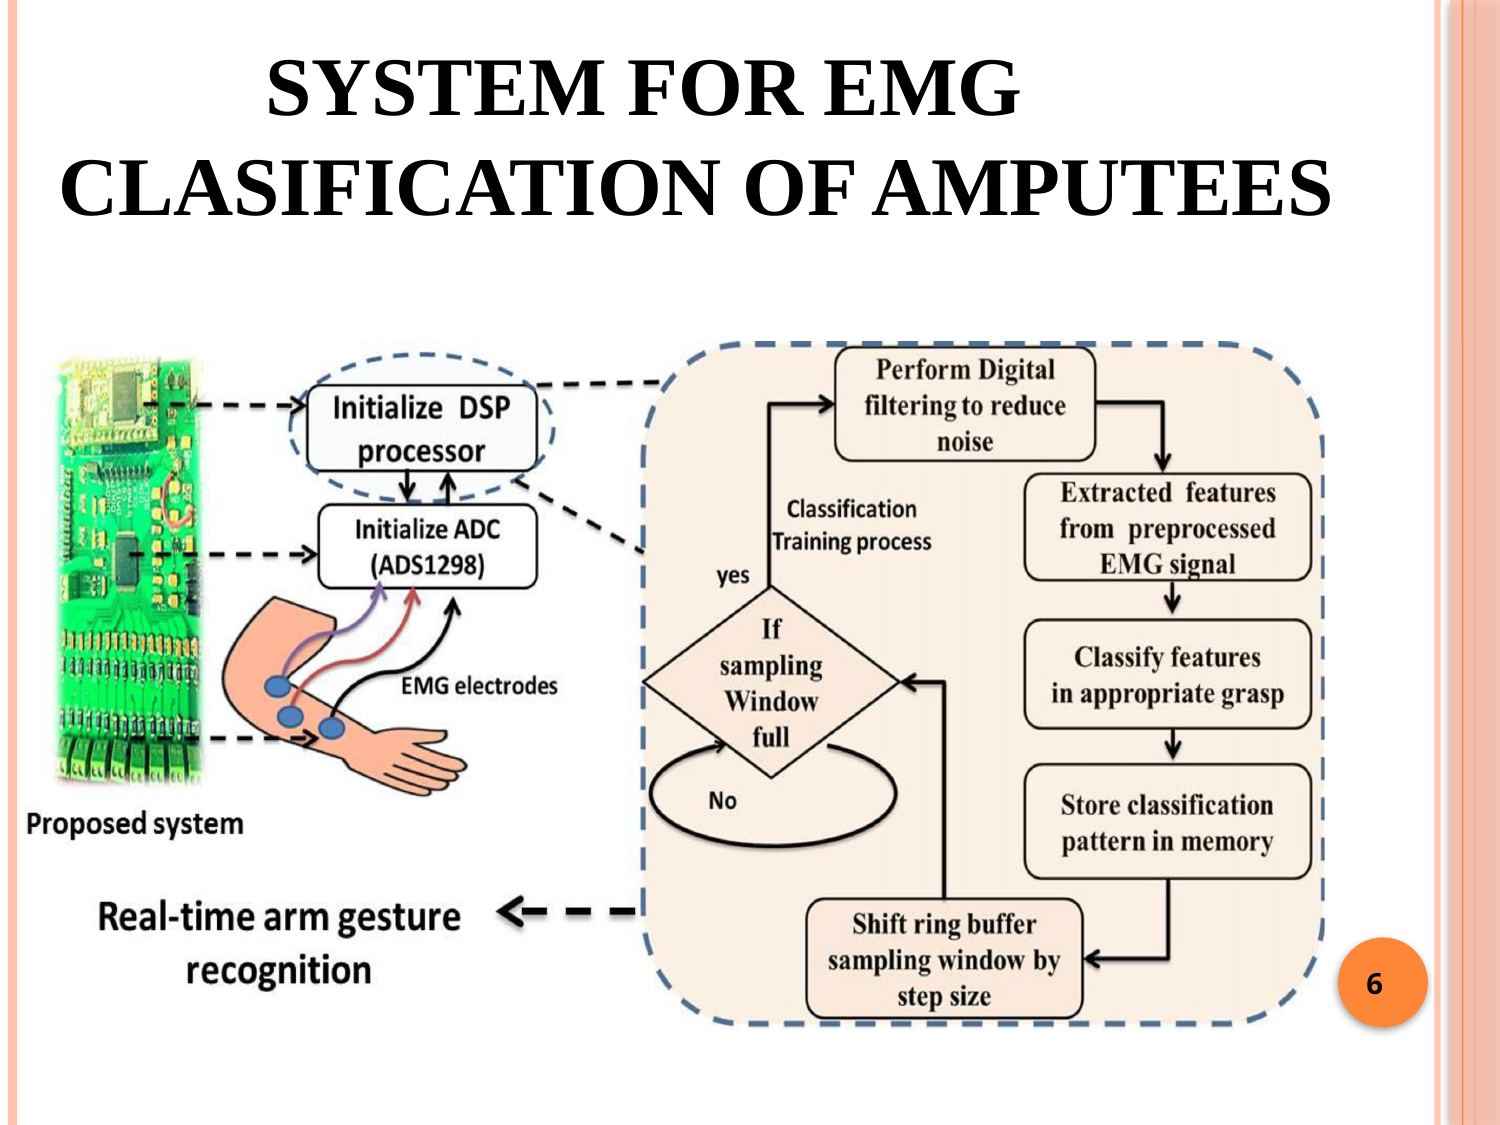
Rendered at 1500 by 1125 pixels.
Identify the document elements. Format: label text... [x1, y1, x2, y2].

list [24, 340, 1326, 1031]
slide_number 6 [1331, 934, 1425, 1031]
title SYSTEM FOR EMG CLASIFICATION OF AMPUTEES [0, 0, 1397, 240]
